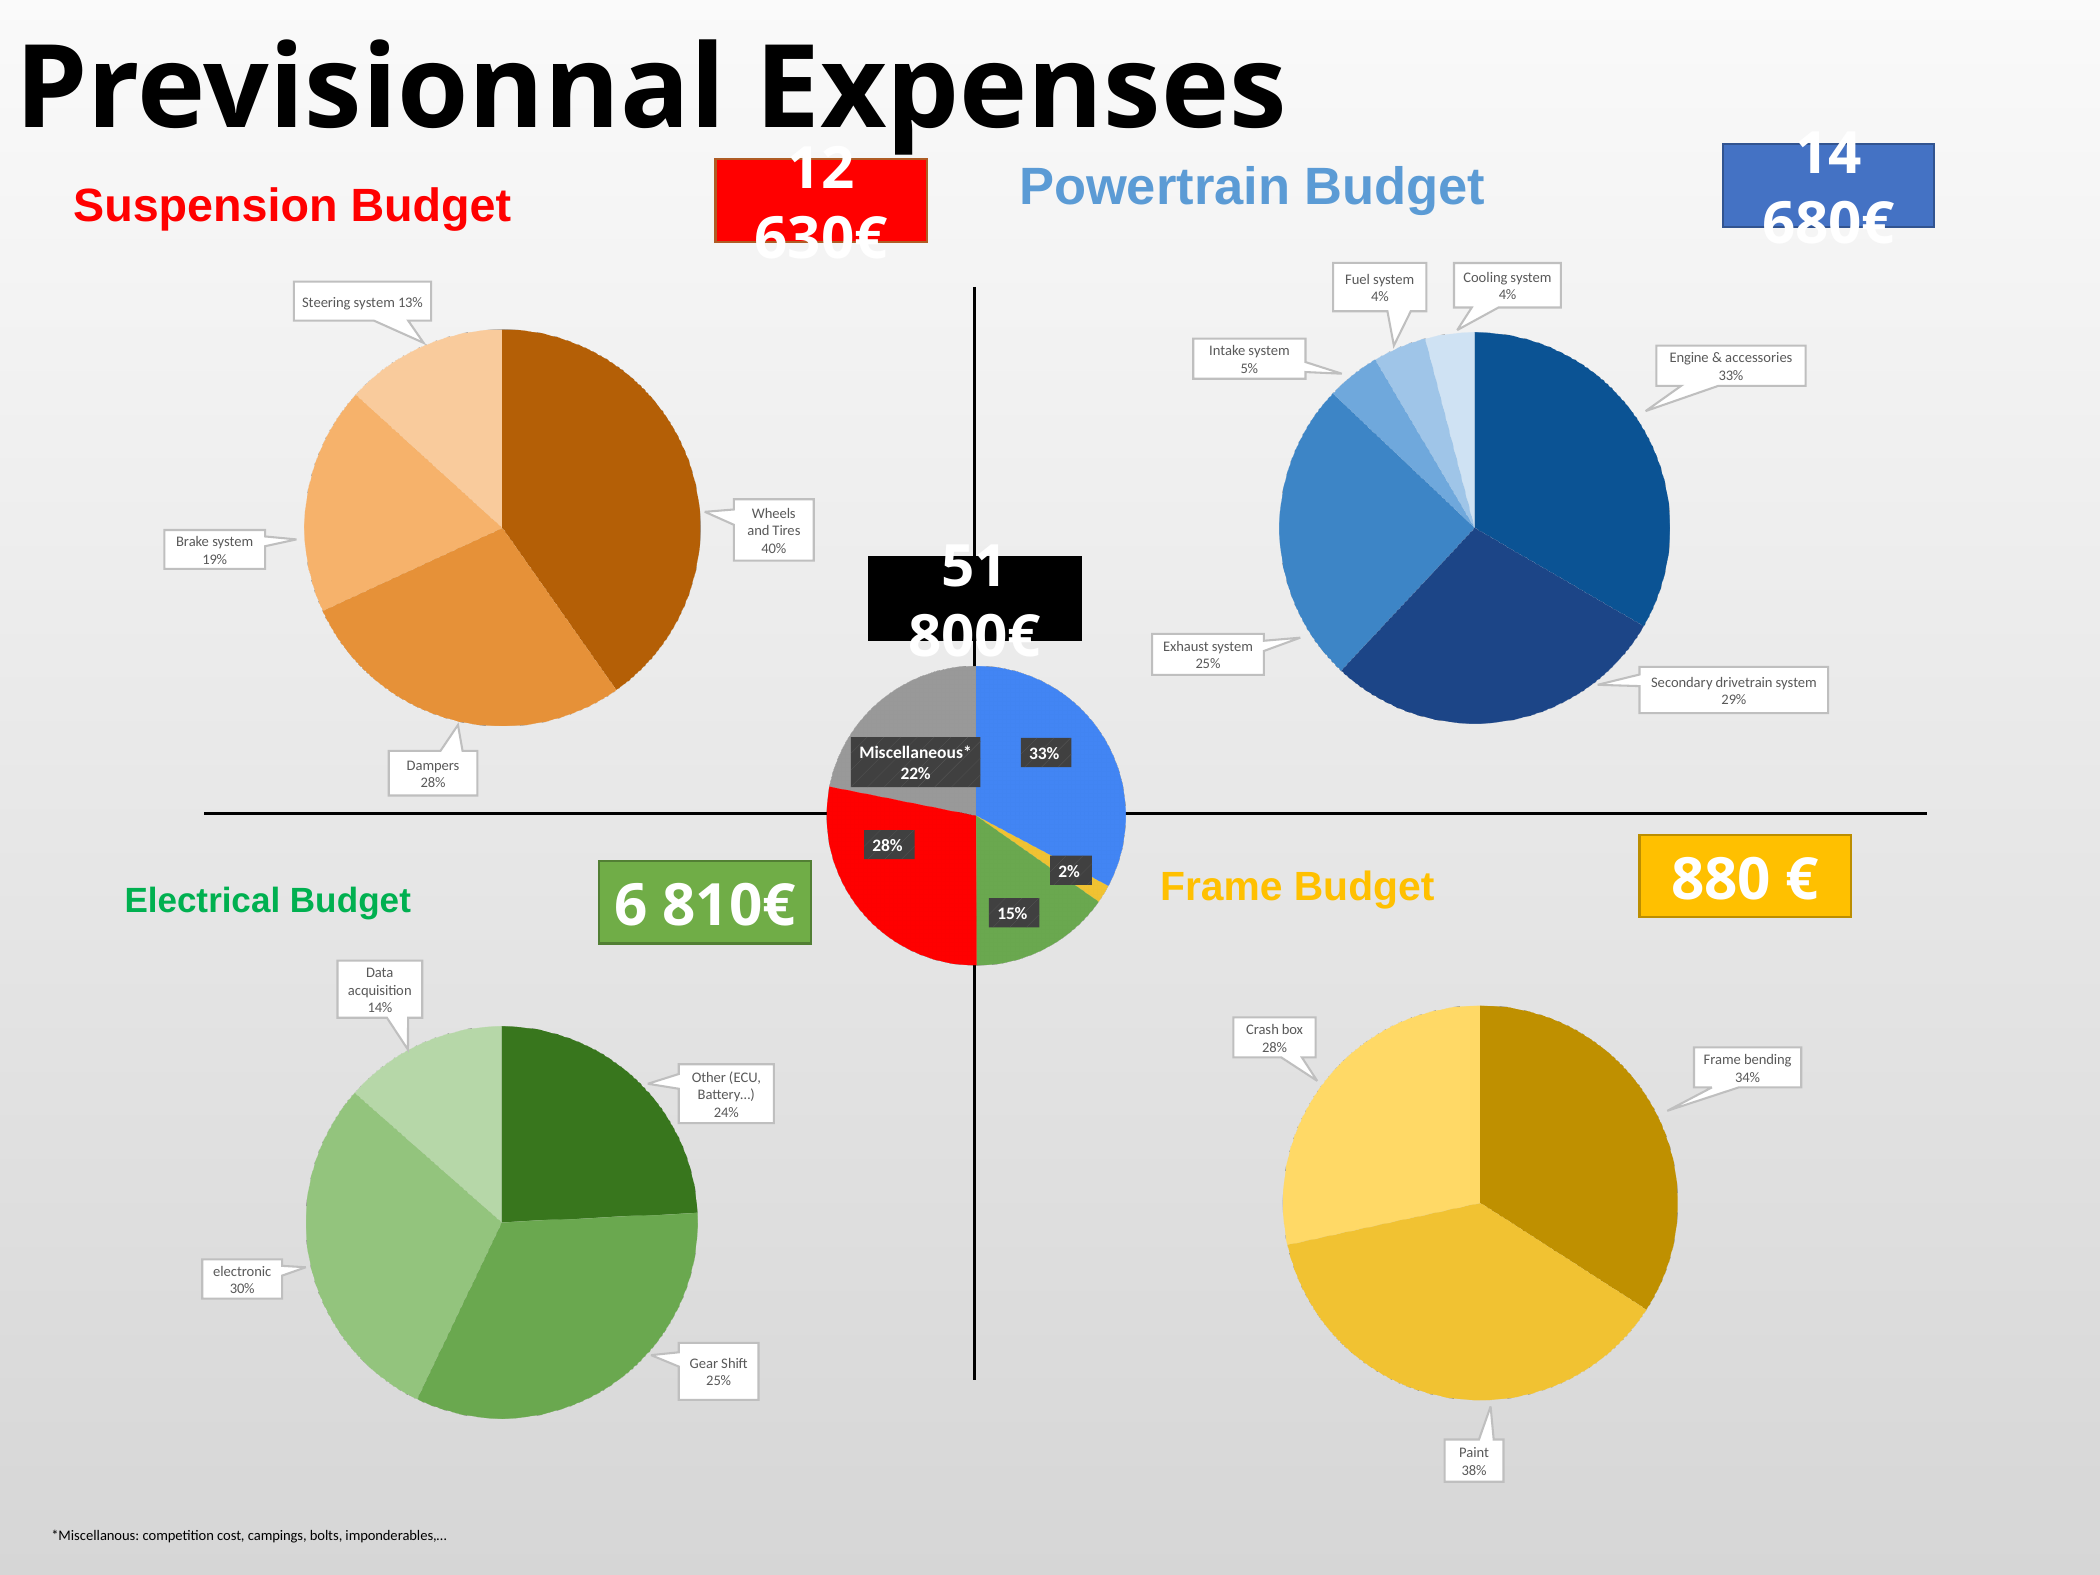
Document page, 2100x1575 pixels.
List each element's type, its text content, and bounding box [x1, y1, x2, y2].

picture [148, 1004, 853, 1440]
text_box 14 680€ [1806, 143, 1935, 228]
text_box 51 800€ [975, 556, 1082, 616]
title Previsionnal Expenses [0, 4, 1306, 176]
text_box Dampers 28% [387, 748, 479, 797]
text_box Steering system 13% [292, 280, 433, 307]
text_box Fuel system 4% [1332, 261, 1428, 310]
picture [1123, 983, 1837, 1422]
text_box Suspension Budget [52, 128, 975, 284]
picture [146, 307, 858, 748]
text_box *Miscellanous: competition cost, campings, bolts, imponderables,… [36, 1518, 466, 1552]
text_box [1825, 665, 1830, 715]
text_box Electrical Budget [103, 855, 658, 948]
text_box Powertrain Budget [998, 121, 1806, 255]
picture [1123, 310, 1825, 745]
text_box 6 810€ [598, 860, 658, 945]
text_box Data acquisition 14% [336, 959, 424, 1004]
text_box Cooling system 4% [1452, 261, 1562, 310]
chart [658, 616, 1292, 996]
text_box Paint 38% [1443, 1422, 1505, 1483]
text_box Frame Budget [1292, 836, 1722, 938]
text_box 51 800€ [868, 556, 974, 616]
text_box 880 € [1638, 834, 1852, 918]
